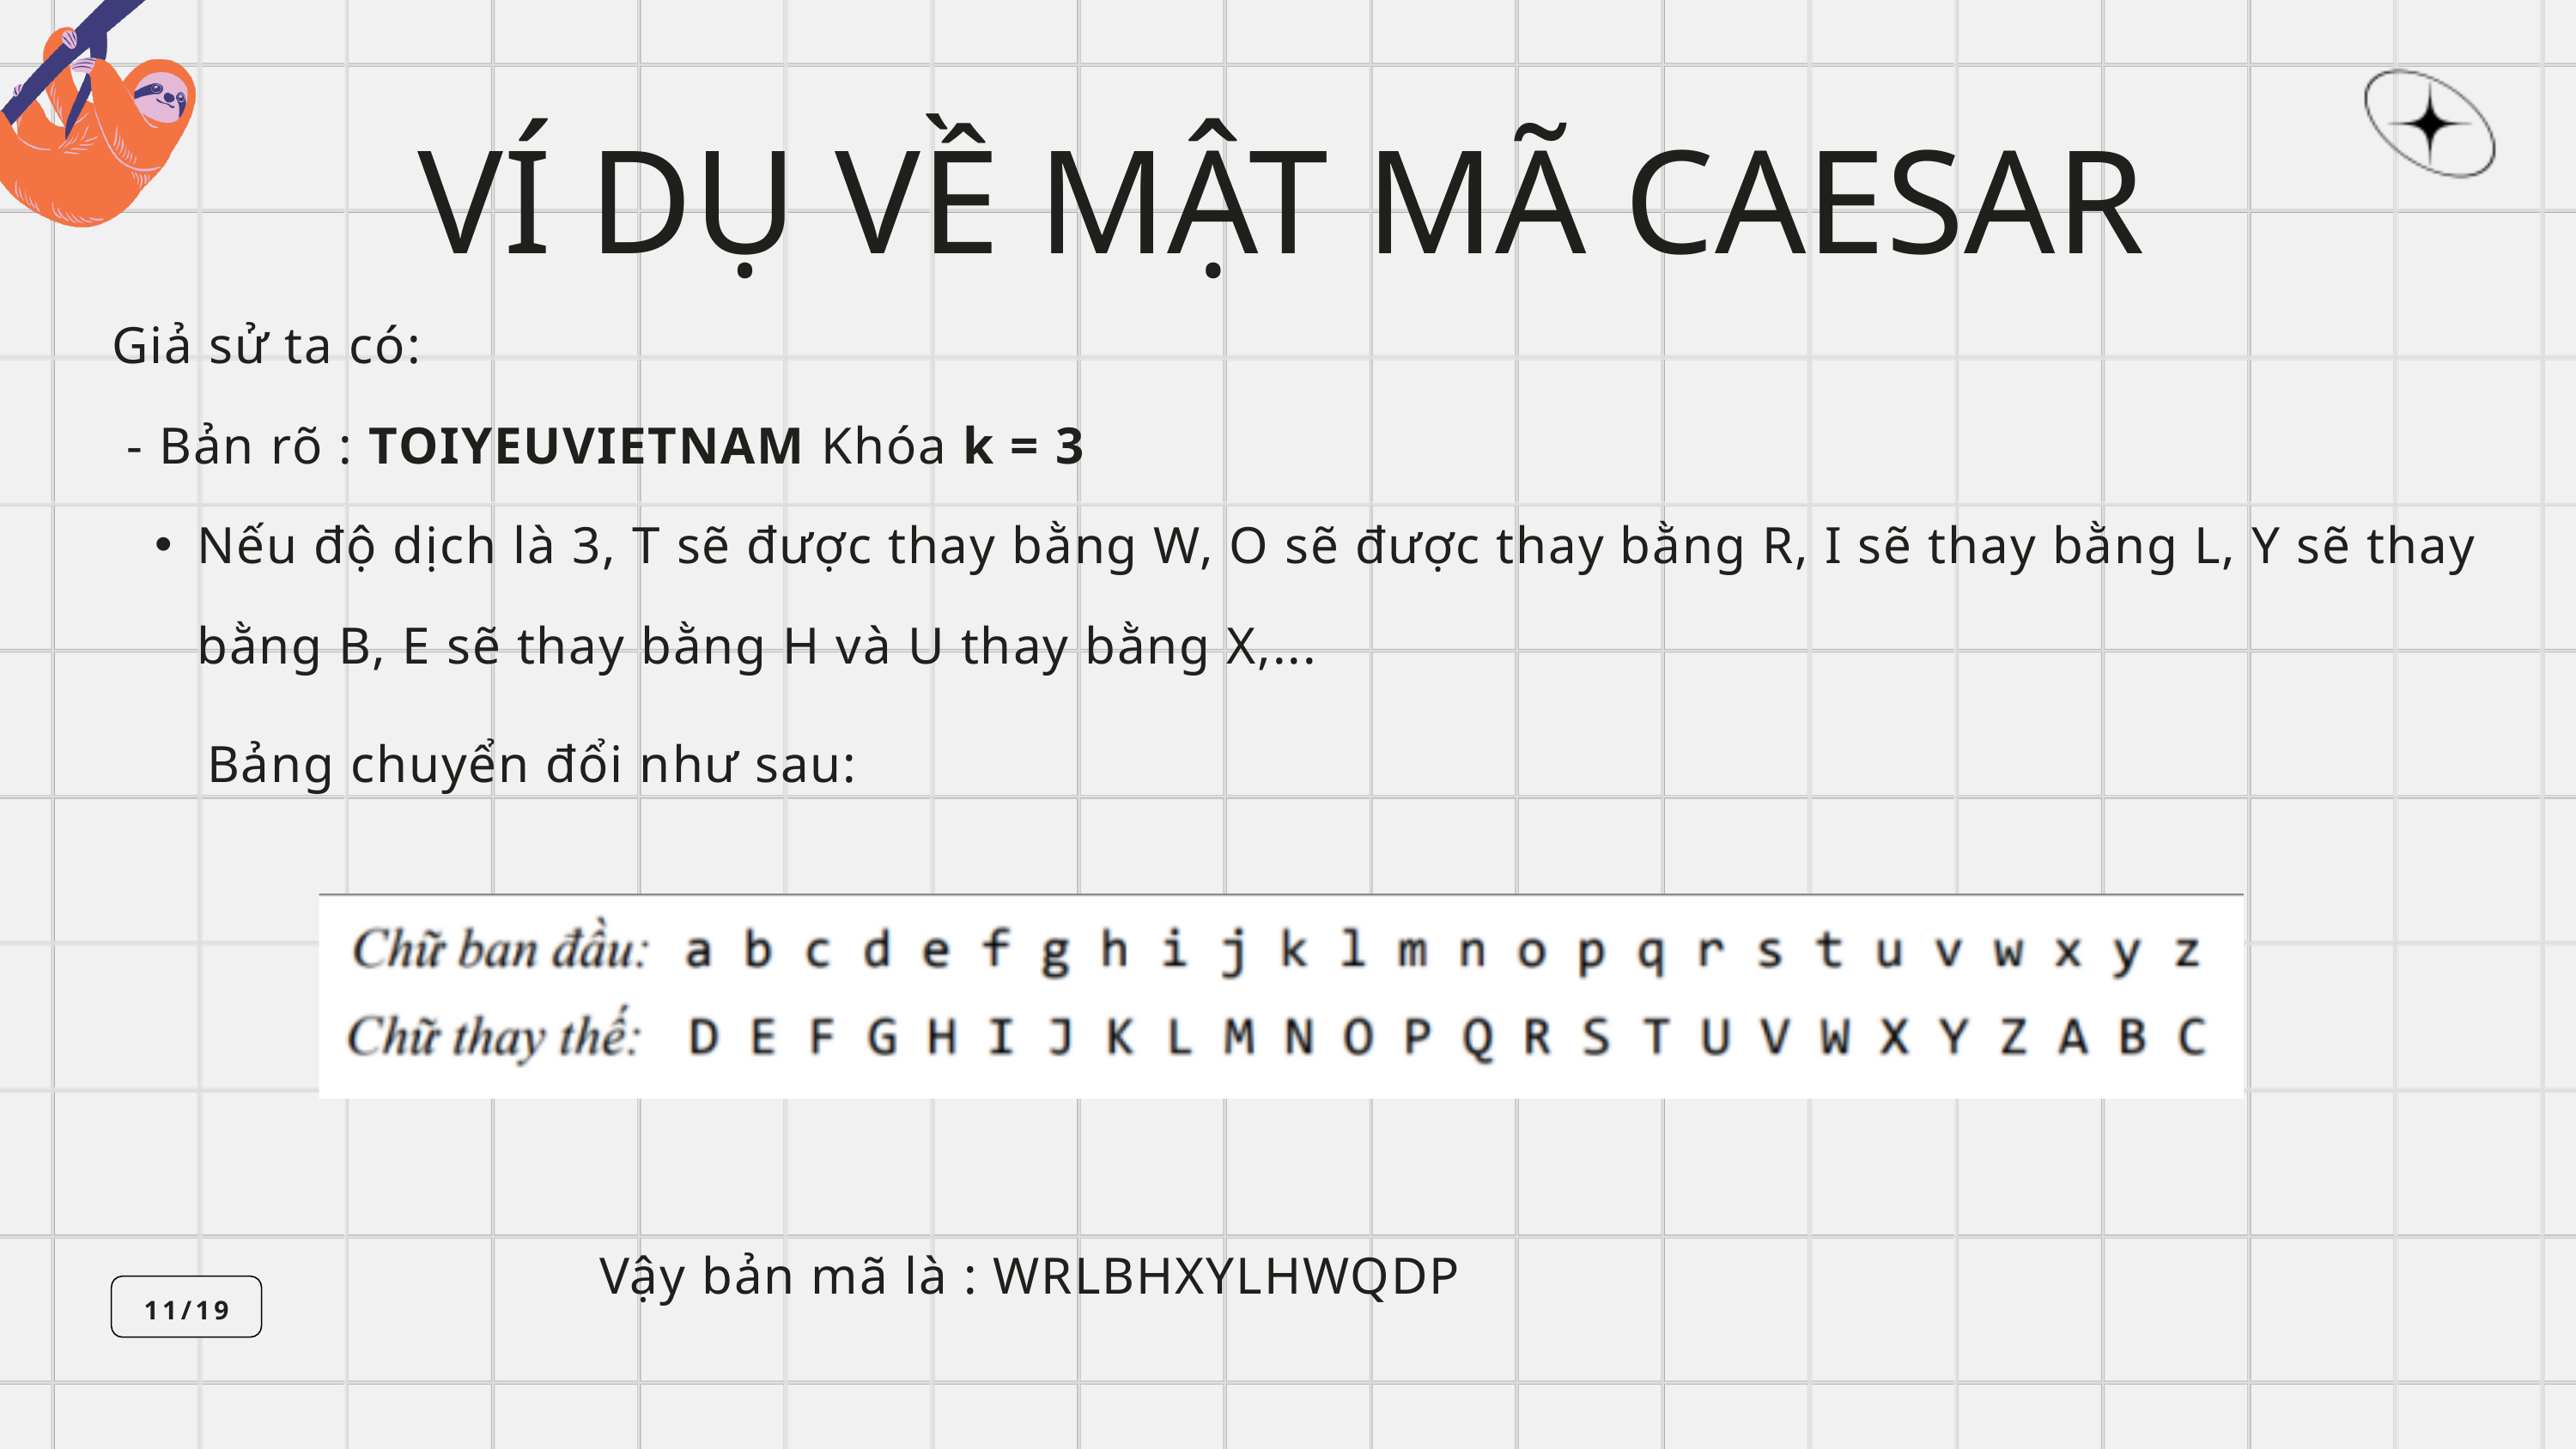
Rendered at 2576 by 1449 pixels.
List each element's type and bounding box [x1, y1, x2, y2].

text_box [0, 0, 2576, 1449]
text_box [111, 1276, 262, 1337]
